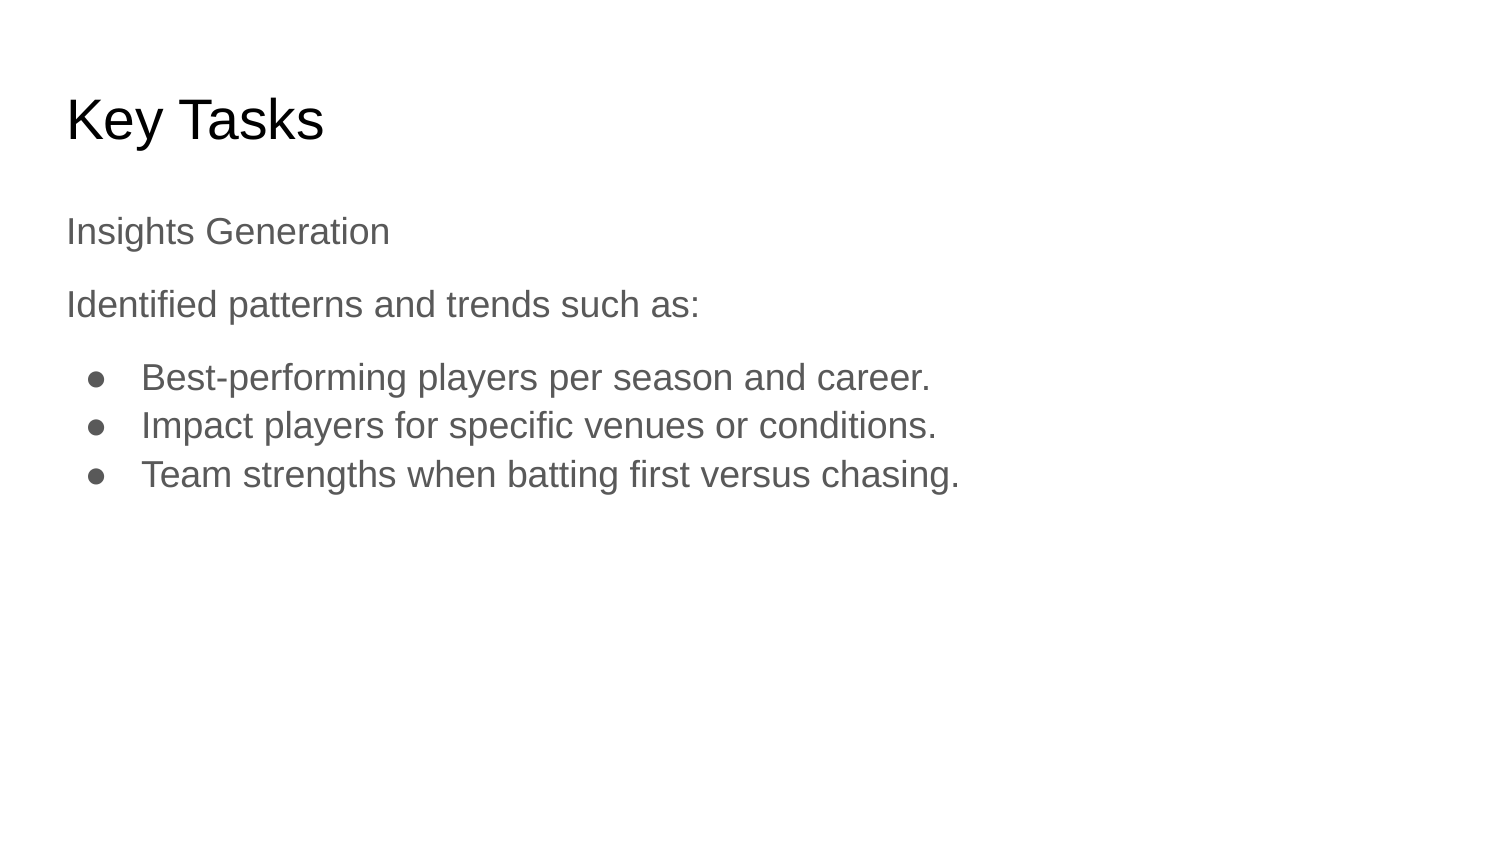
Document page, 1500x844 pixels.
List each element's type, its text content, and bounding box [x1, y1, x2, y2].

title Key Tasks [51, 72, 1449, 167]
list Insights Generation Identified patterns and trends such as: Best-performing players per season and career. Impact players for specific venues or conditions. Team strengths when batting first versus chasing. [51, 189, 1449, 750]
